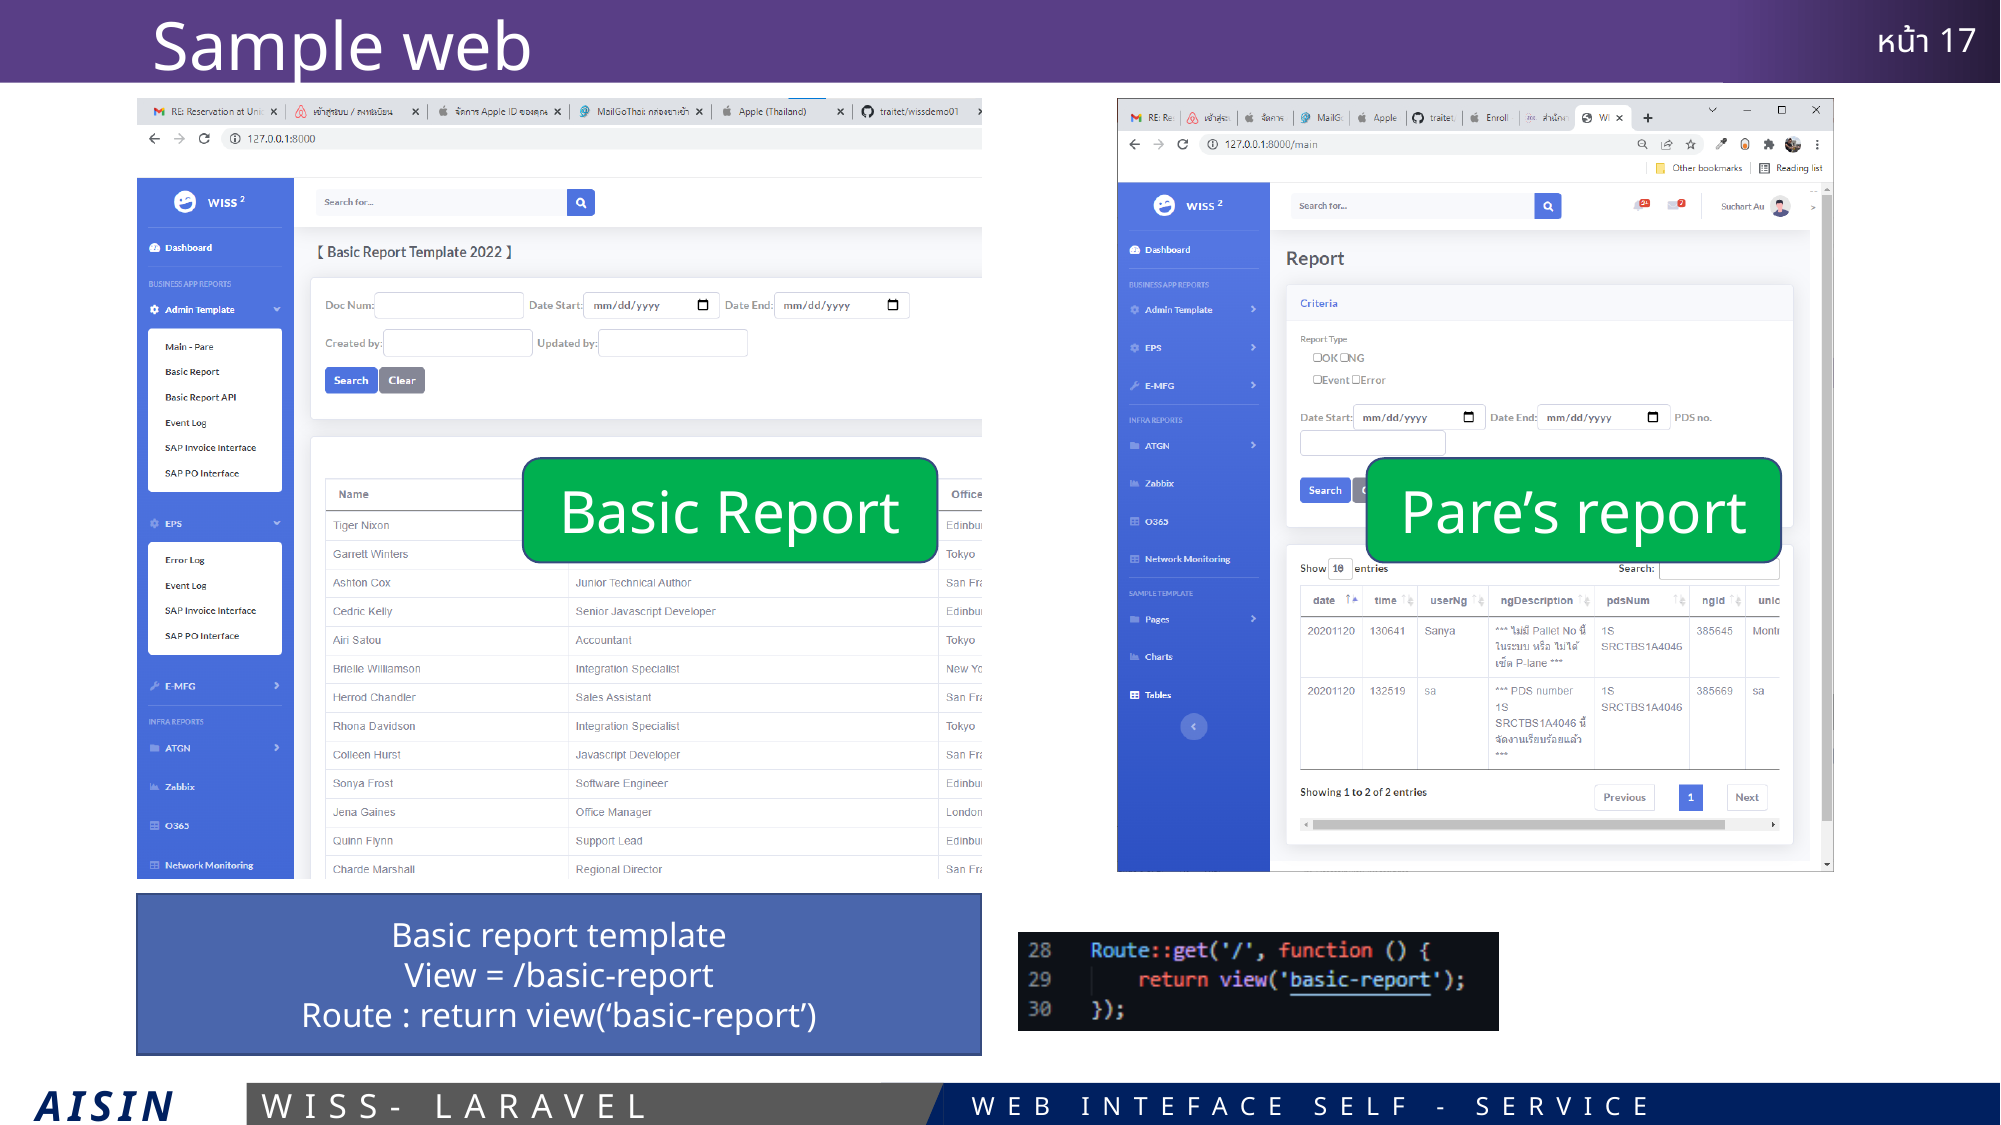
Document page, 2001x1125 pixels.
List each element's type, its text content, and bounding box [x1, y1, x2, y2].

title Sample web [137, 0, 1863, 99]
text_box Basic report template View = /basic-report Route : return view(‘basic-report’) [136, 893, 982, 1056]
picture [137, 98, 982, 879]
picture [1117, 98, 1834, 872]
picture [1018, 932, 1499, 1031]
